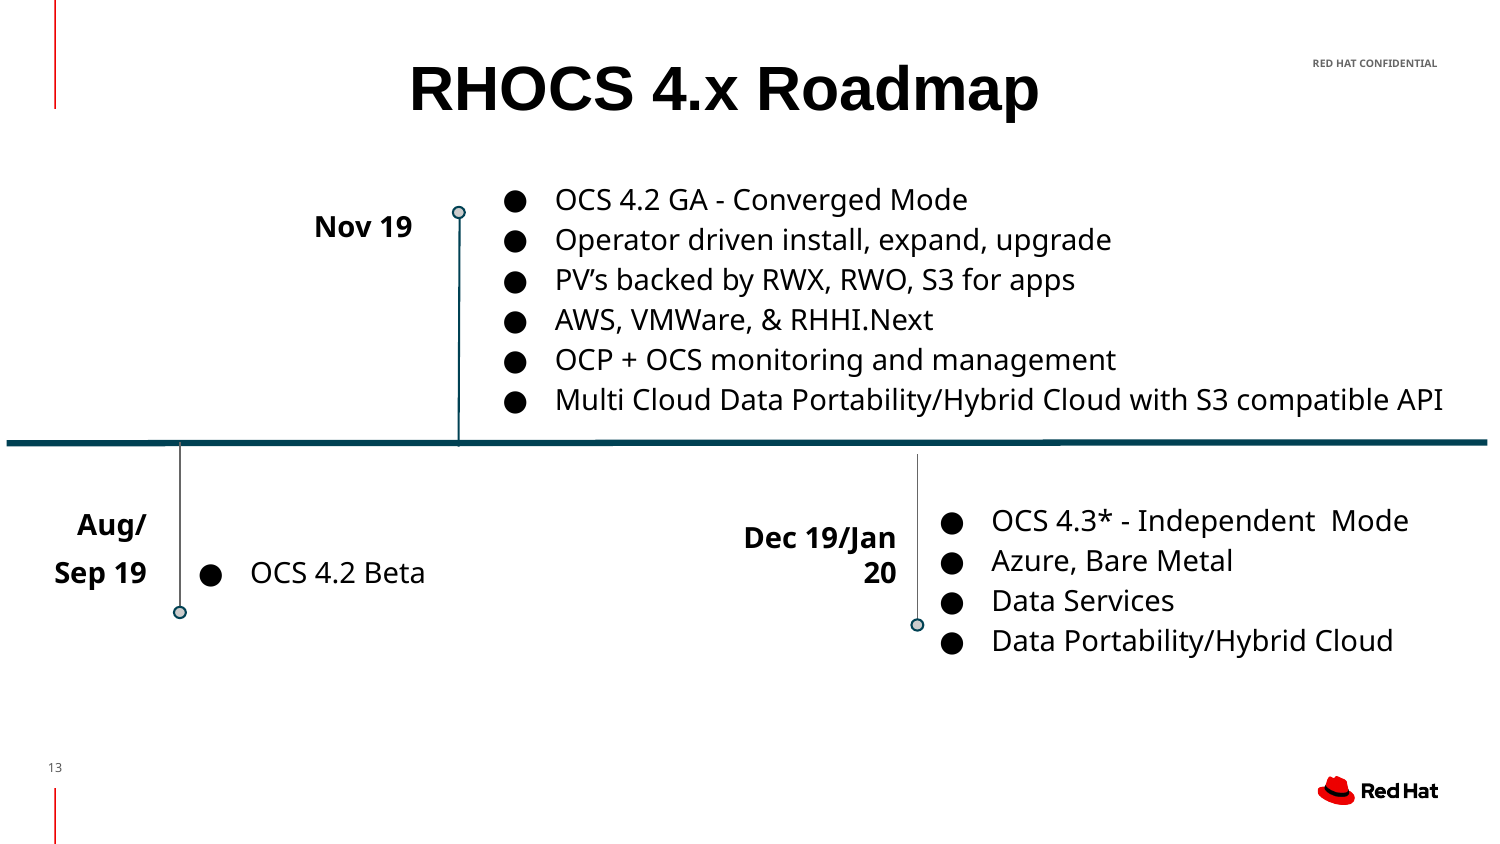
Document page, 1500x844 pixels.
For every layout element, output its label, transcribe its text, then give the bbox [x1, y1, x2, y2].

text_box OCS 4.2 GA - Converged Mode Operator driven install, expand, upgrade PV’s backed by RWX, RWO, S3 for apps AWS, VMWare, & RHHI.Next OCP + OCS monitoring and management Multi Cloud Data Portability/Hybrid Cloud with S3 compatible API [464, 160, 1464, 426]
text_box OCS 4.2 Beta [160, 539, 484, 634]
text_box Nov 19 [233, 193, 436, 333]
picture [1317, 776, 1438, 805]
text_box [452, 206, 464, 216]
text_box Aug/ Sep 19 [0, 491, 163, 632]
text_box OCS 4.3* - Independent Mode Azure, Bare Metal Data Services Data Portability/Hybrid Cloud [901, 482, 1500, 716]
text_box Dec 19/Jan 20 [710, 504, 901, 644]
slide_number ‹#› [10, 759, 101, 777]
title RHOCS 4.x Roadmap [26, 10, 1425, 105]
